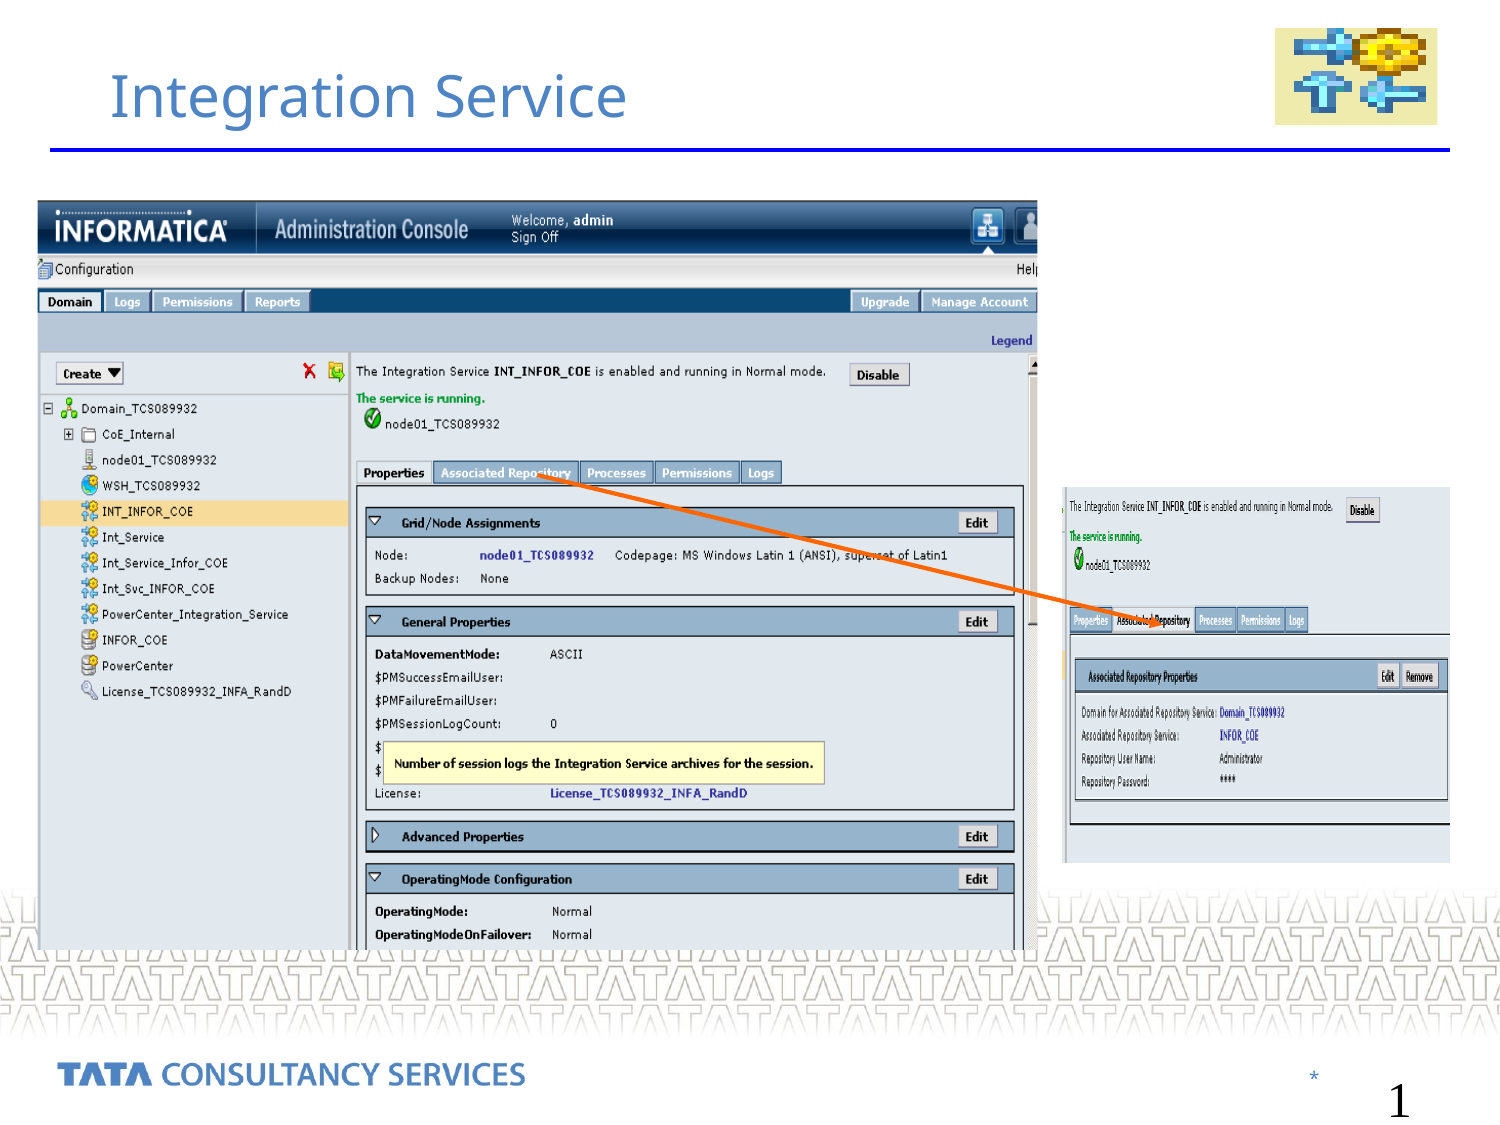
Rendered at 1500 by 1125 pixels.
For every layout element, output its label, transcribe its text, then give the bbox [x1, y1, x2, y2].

picture [1274, 24, 1438, 126]
title Integration Service [95, 22, 1456, 166]
picture [0, 199, 1500, 1039]
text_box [537, 474, 1163, 626]
slide_number ‹#› [1371, 1059, 1435, 1104]
picture [57, 1062, 525, 1086]
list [1062, 487, 1451, 863]
